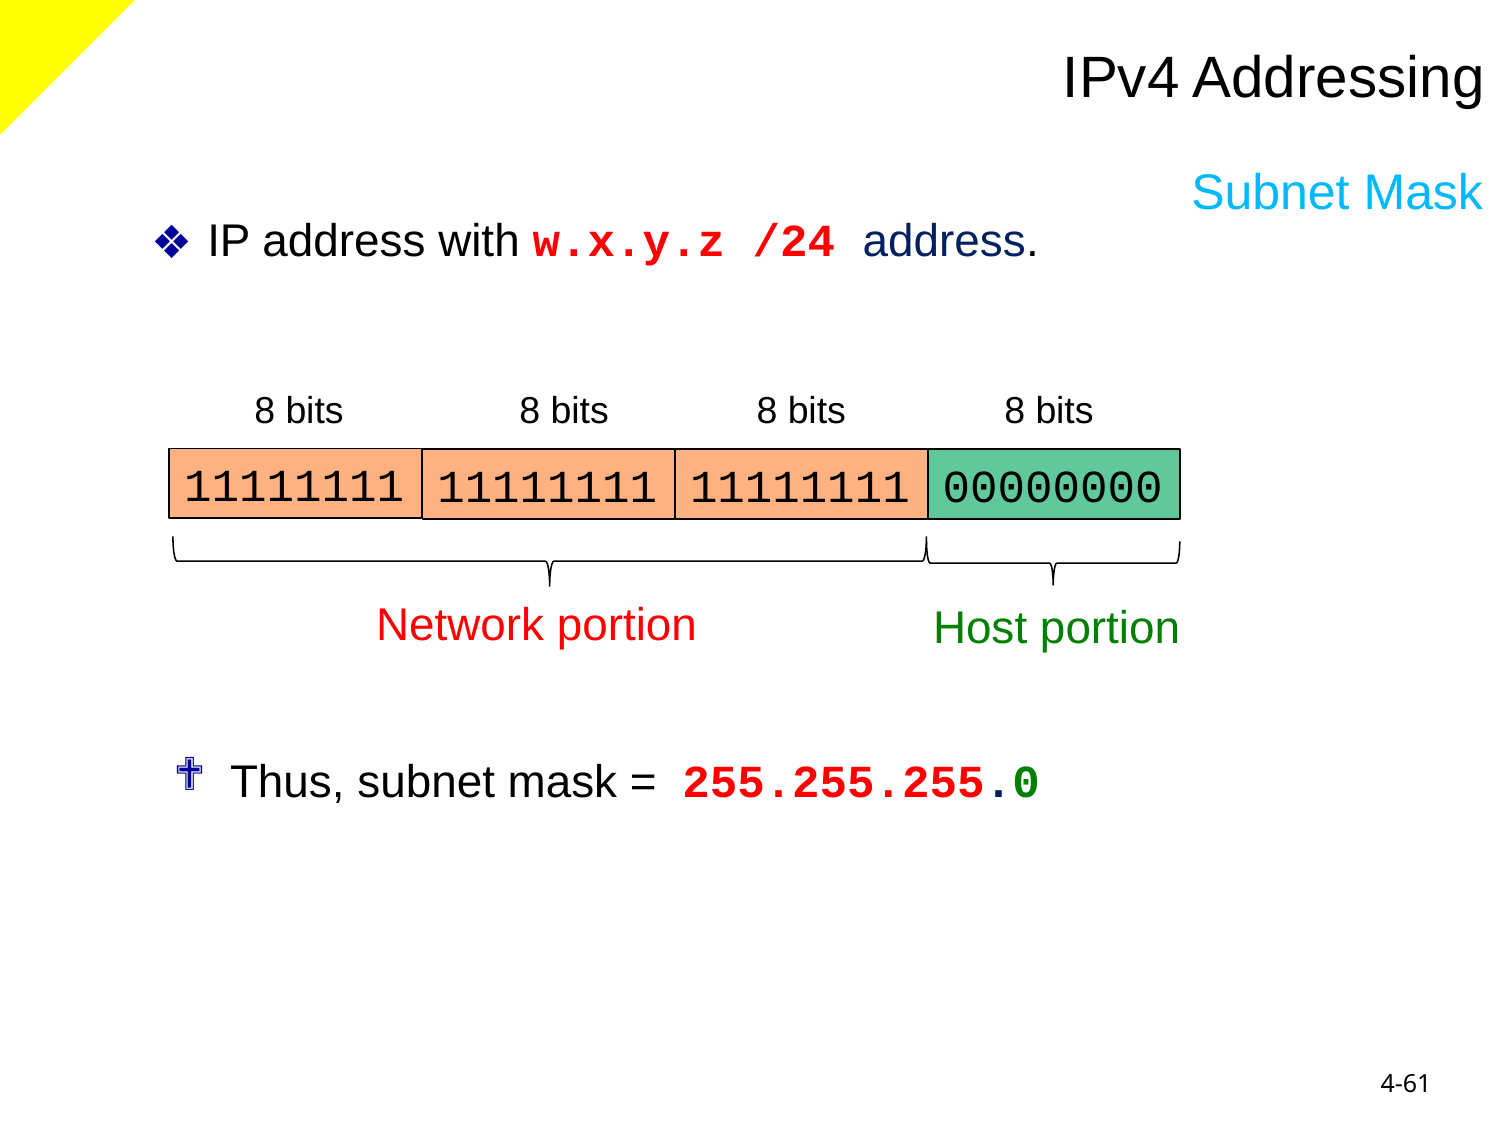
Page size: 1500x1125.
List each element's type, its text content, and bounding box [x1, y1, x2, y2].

slide_number 4-61 [1365, 1059, 1477, 1106]
text_box Subnet Mask [223, 153, 1499, 226]
list Thus, subnet mask = 255.255.255.0 [158, 744, 1422, 846]
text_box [172, 536, 927, 659]
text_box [917, 541, 1199, 662]
text_box [0, 0, 136, 135]
text_box IP address with w.x.y.z /24 address. [135, 203, 1399, 298]
text_box IPv4 Addressing [737, 23, 1500, 126]
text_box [168, 378, 1184, 520]
